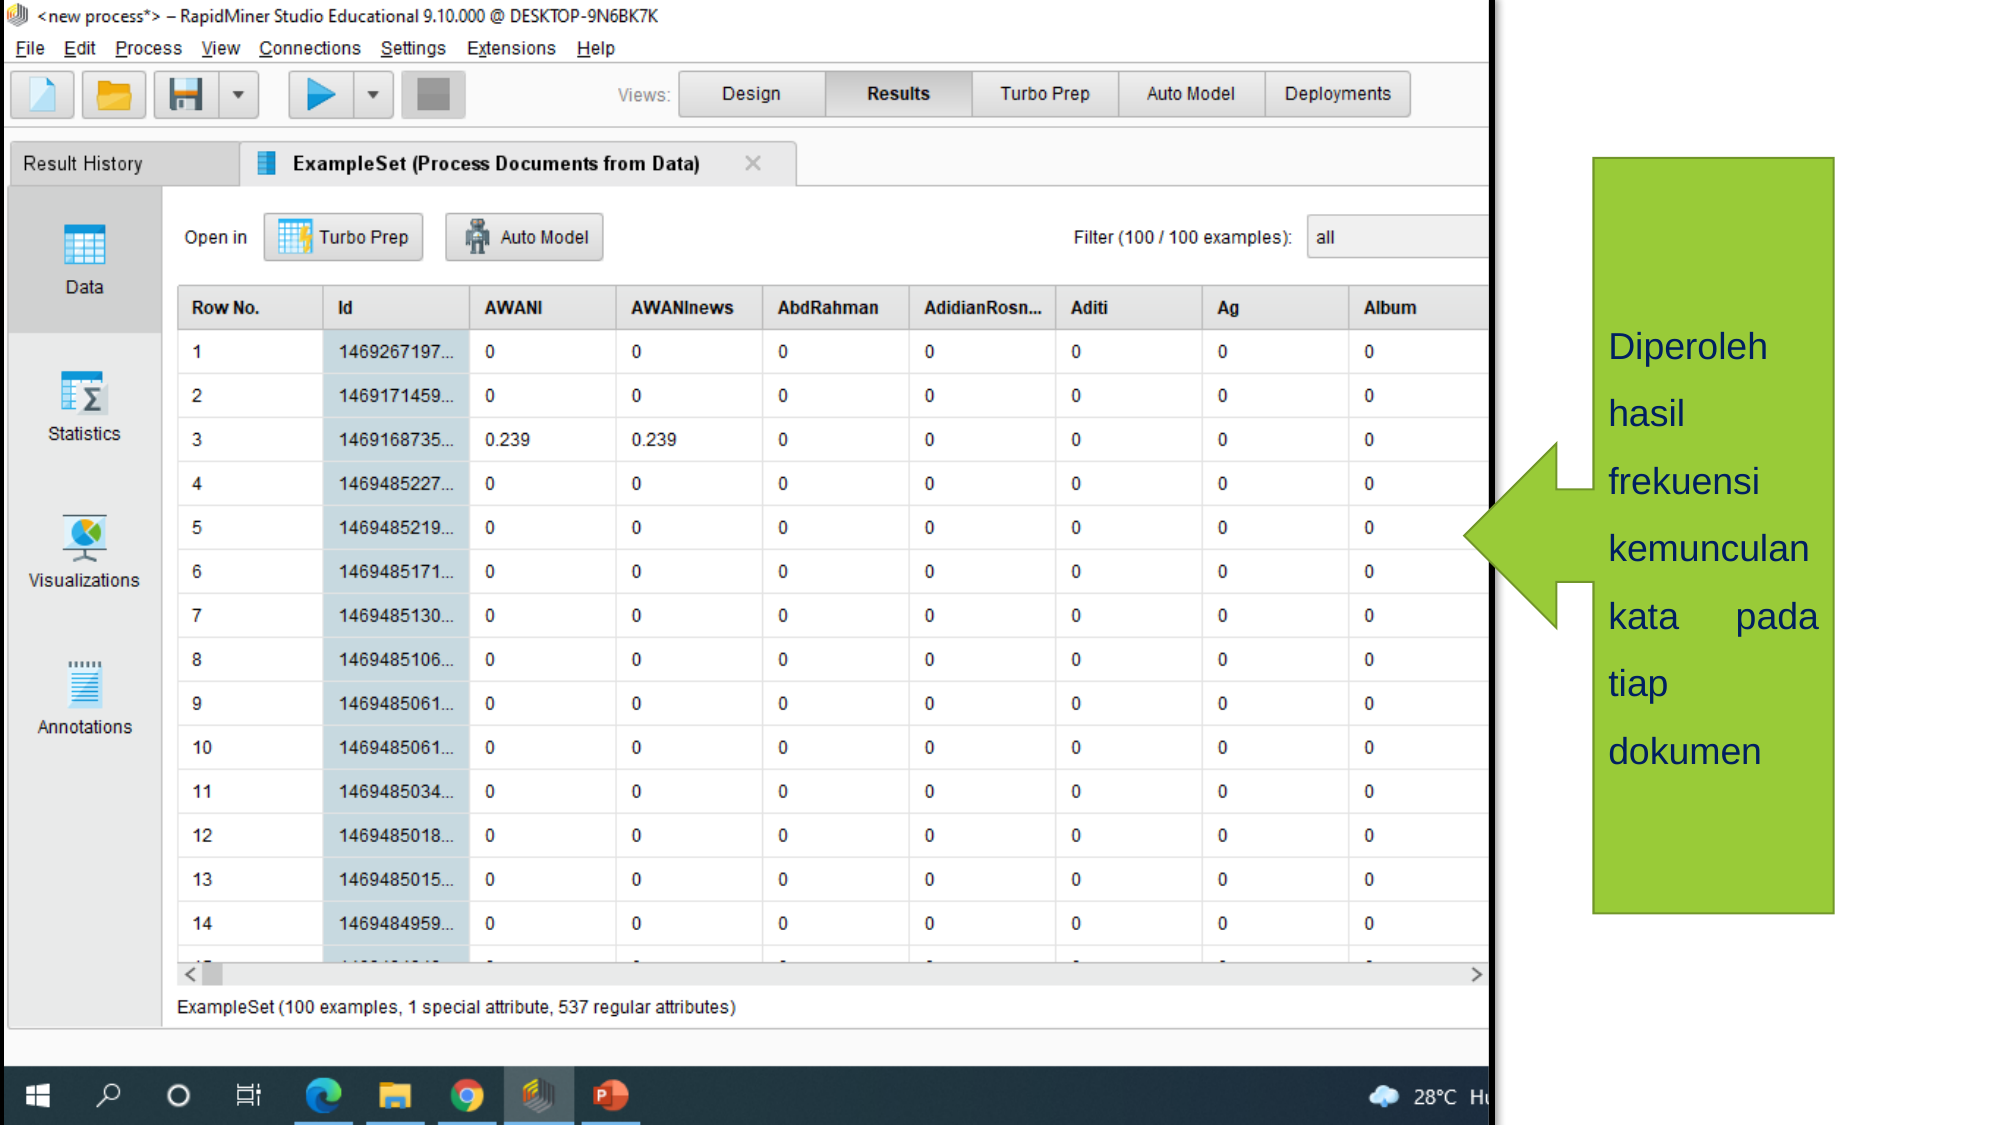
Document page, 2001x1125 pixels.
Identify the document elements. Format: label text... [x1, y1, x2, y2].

text_box Diperoleh hasil frekuensi kemunculan kata pada tiap dokumen [1489, 156, 1835, 915]
picture [3, 0, 1489, 1125]
